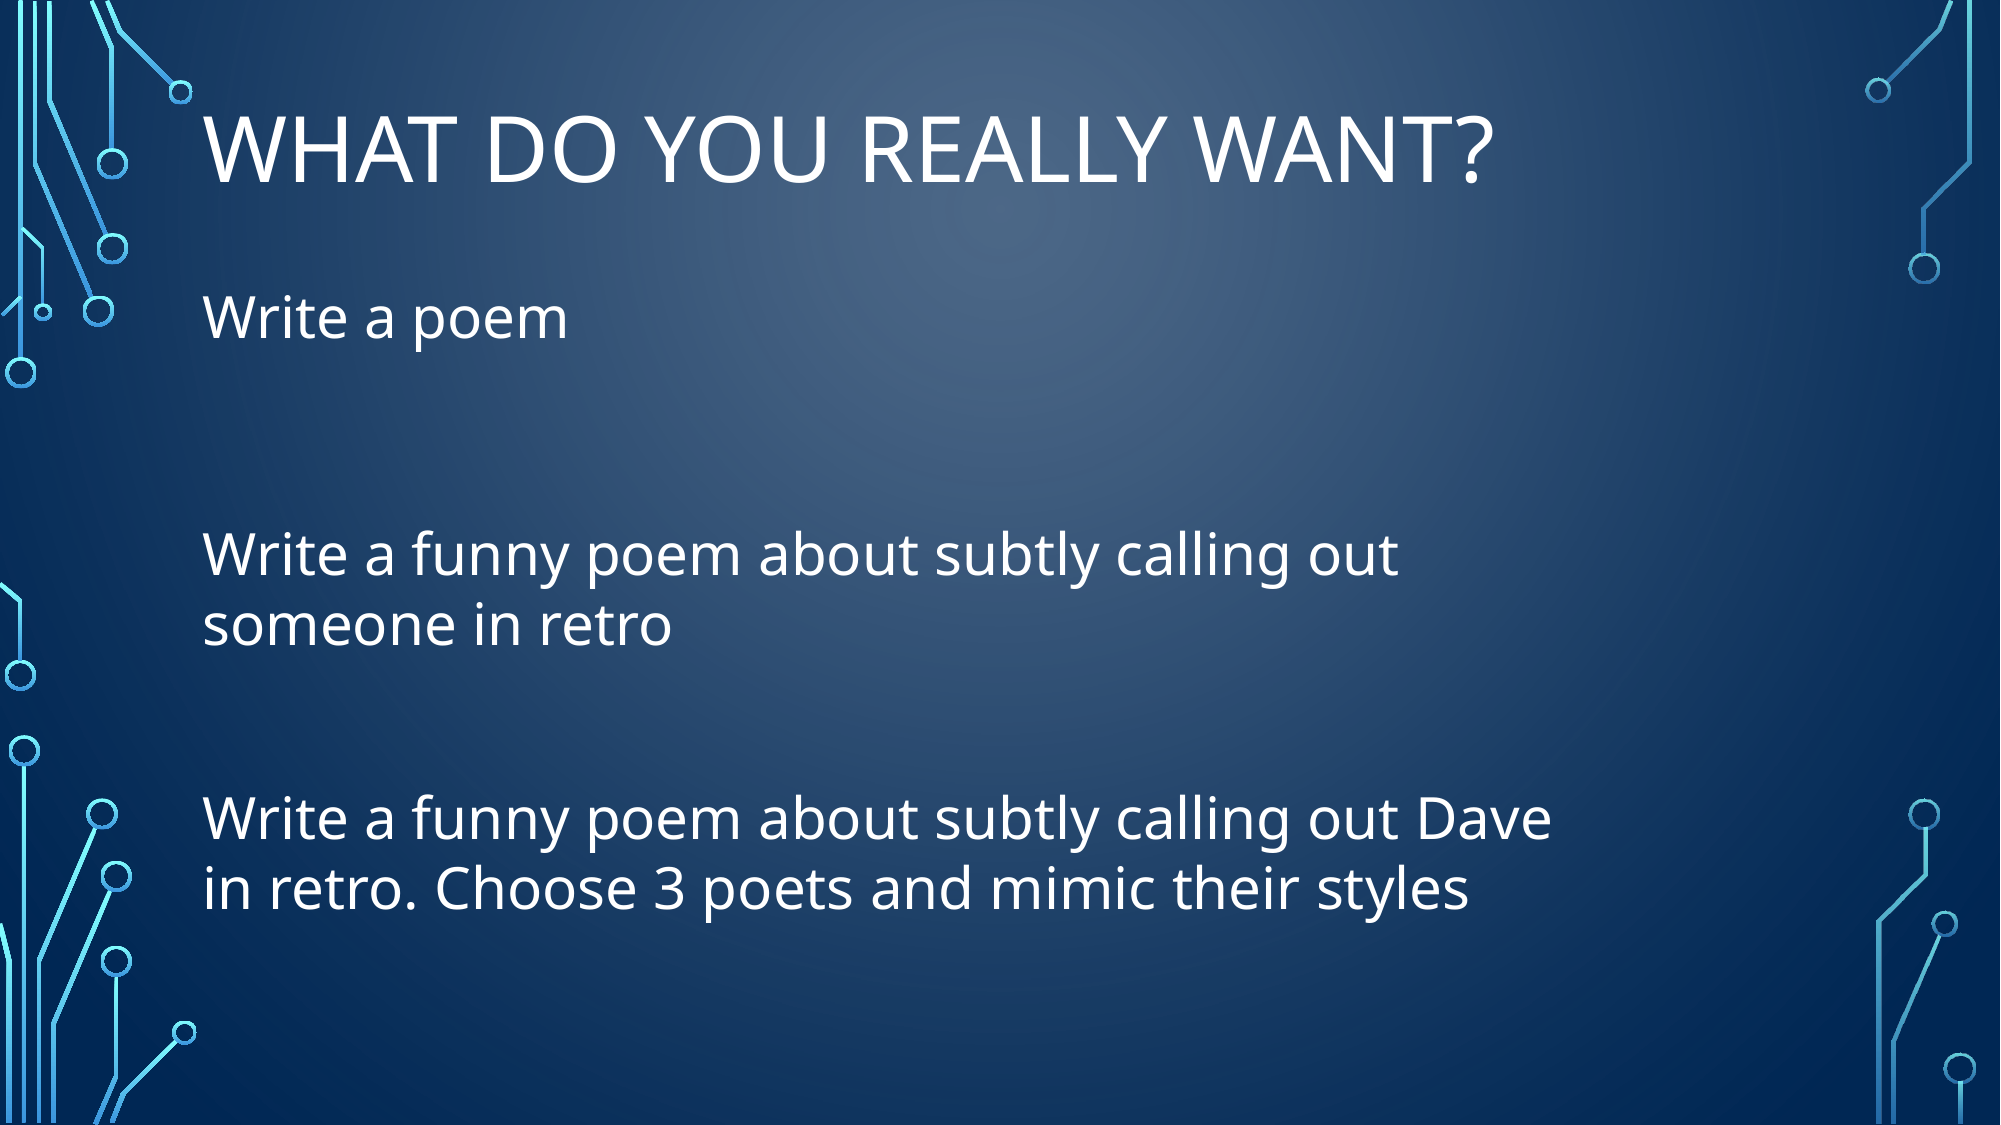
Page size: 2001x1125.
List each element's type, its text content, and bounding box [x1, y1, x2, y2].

title WHAT DO YOU REALLY WANT? [187, 88, 1813, 216]
text_box Write a funny poem about subtly calling out Dave in retro. Choose 3 poets and mimic their styles [187, 773, 1629, 929]
text_box Write a poem [187, 272, 1629, 358]
text_box Write a funny poem about subtly calling out someone in retro [187, 509, 1629, 665]
